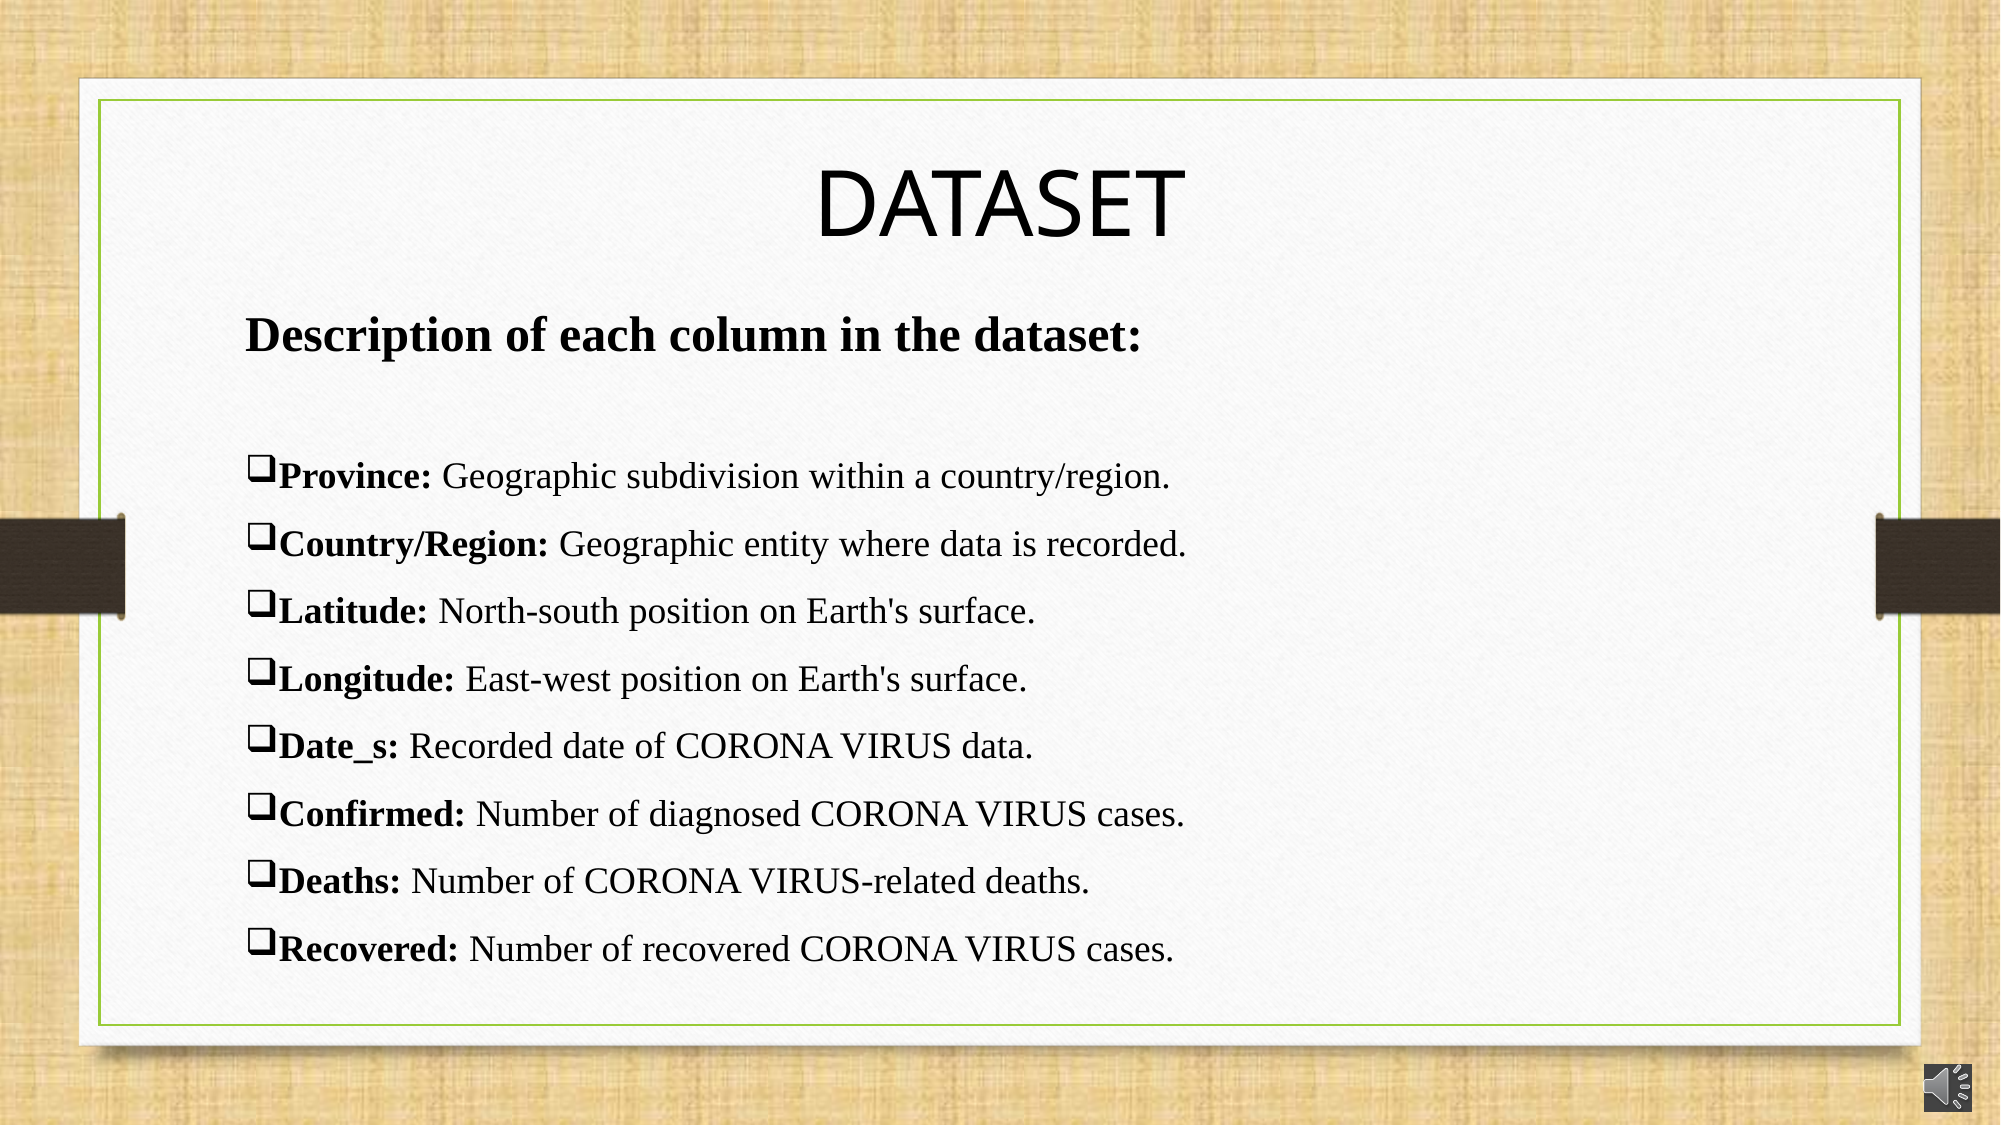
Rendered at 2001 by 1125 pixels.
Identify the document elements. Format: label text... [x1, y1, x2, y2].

text_box Description of each column in the dataset: Province: Geographic subdivision within a country/region. Country/Region: Geographic entity where data is recorded. Latitude: North-south position on Earth's surface. Longitude: East-west position on Earth's surface. Date_s: Recorded date of CORONA VIRUS data. Confirmed: Number of diagnosed CORONA VIRUS cases. Deaths: Number of CORONA VIRUS-related deaths. Recovered: Number of recovered CORONA VIRUS cases. [230, 294, 1791, 977]
text_box DATASET [145, 121, 1856, 256]
picture [0, 0, 2001, 1125]
